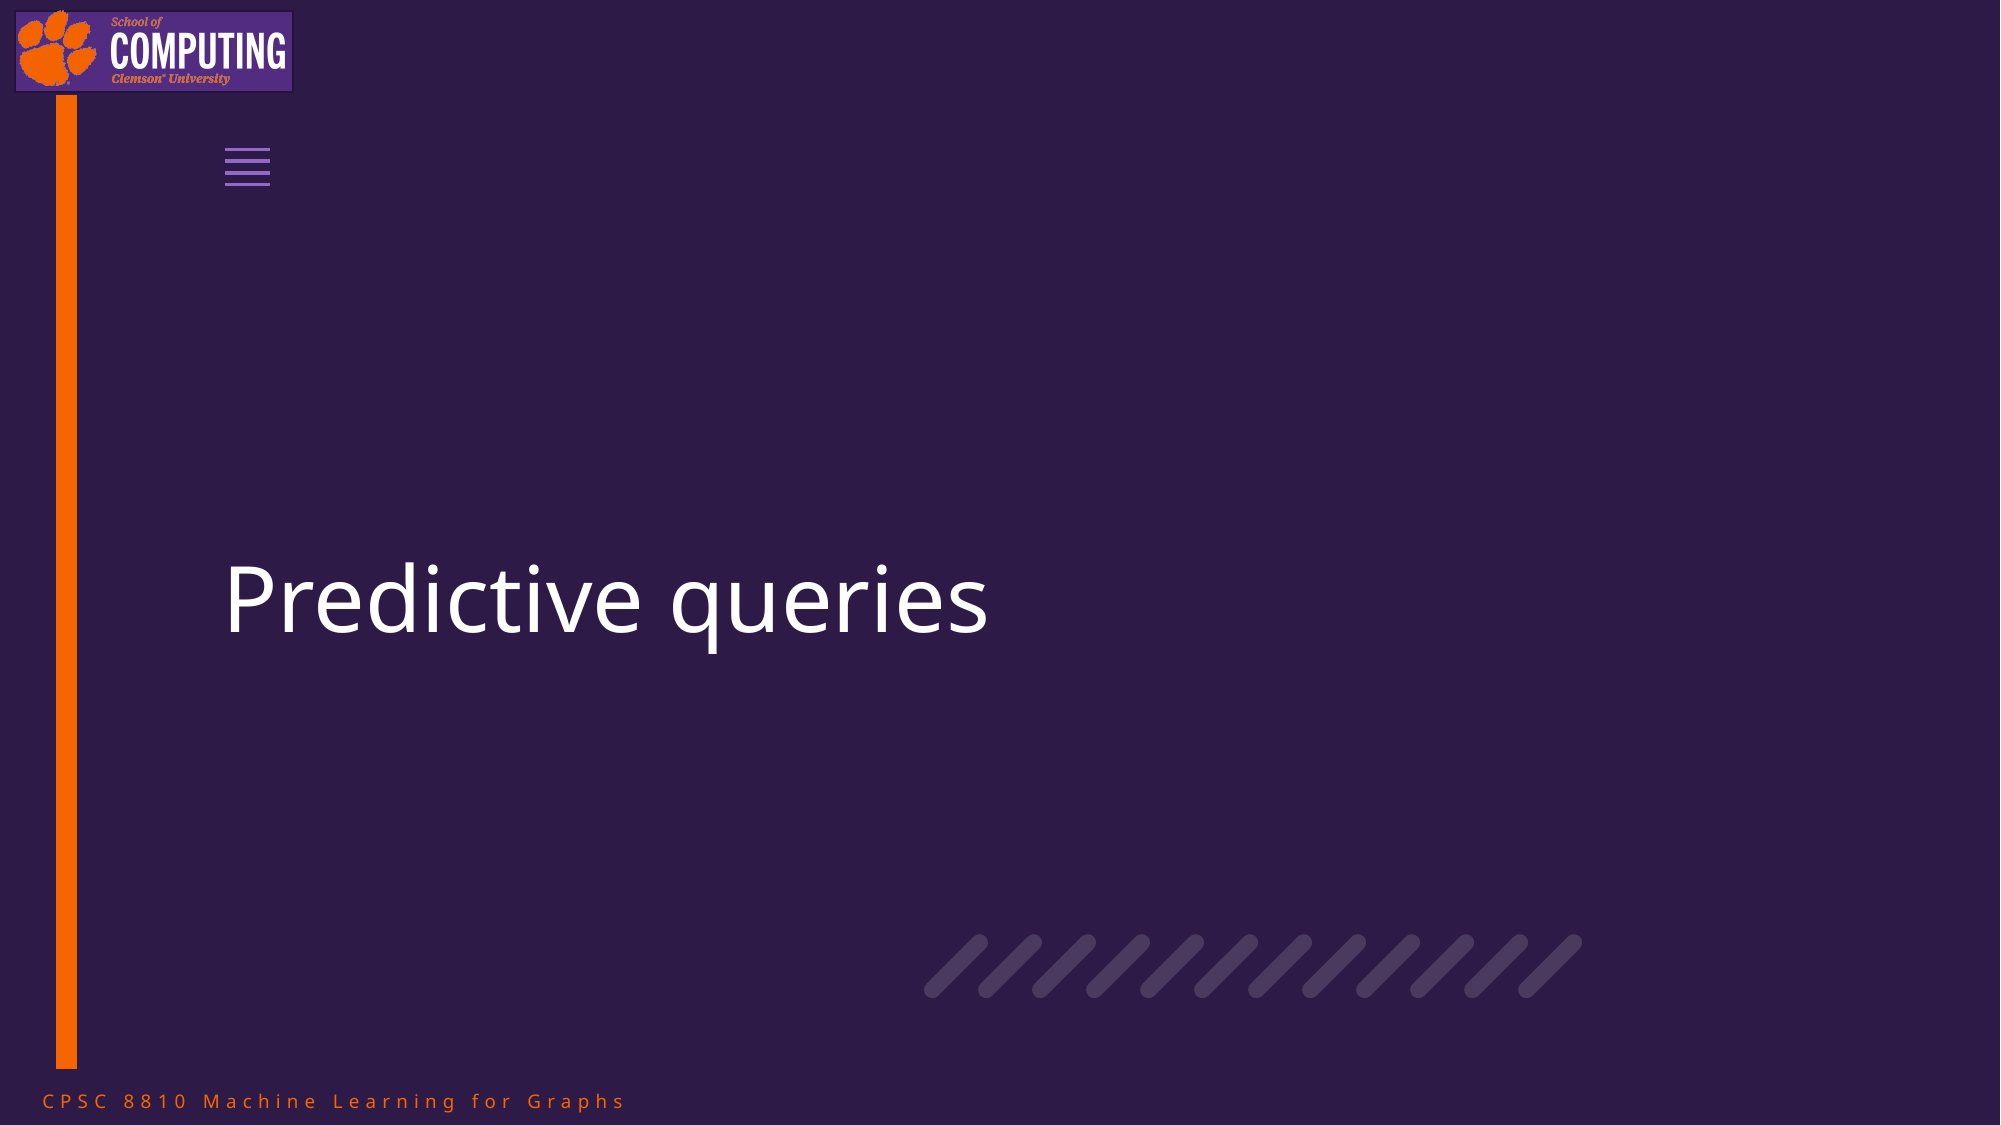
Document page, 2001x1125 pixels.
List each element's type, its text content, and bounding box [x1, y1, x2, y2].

picture [18, 10, 285, 86]
title Predictive queries [222, 562, 1906, 652]
